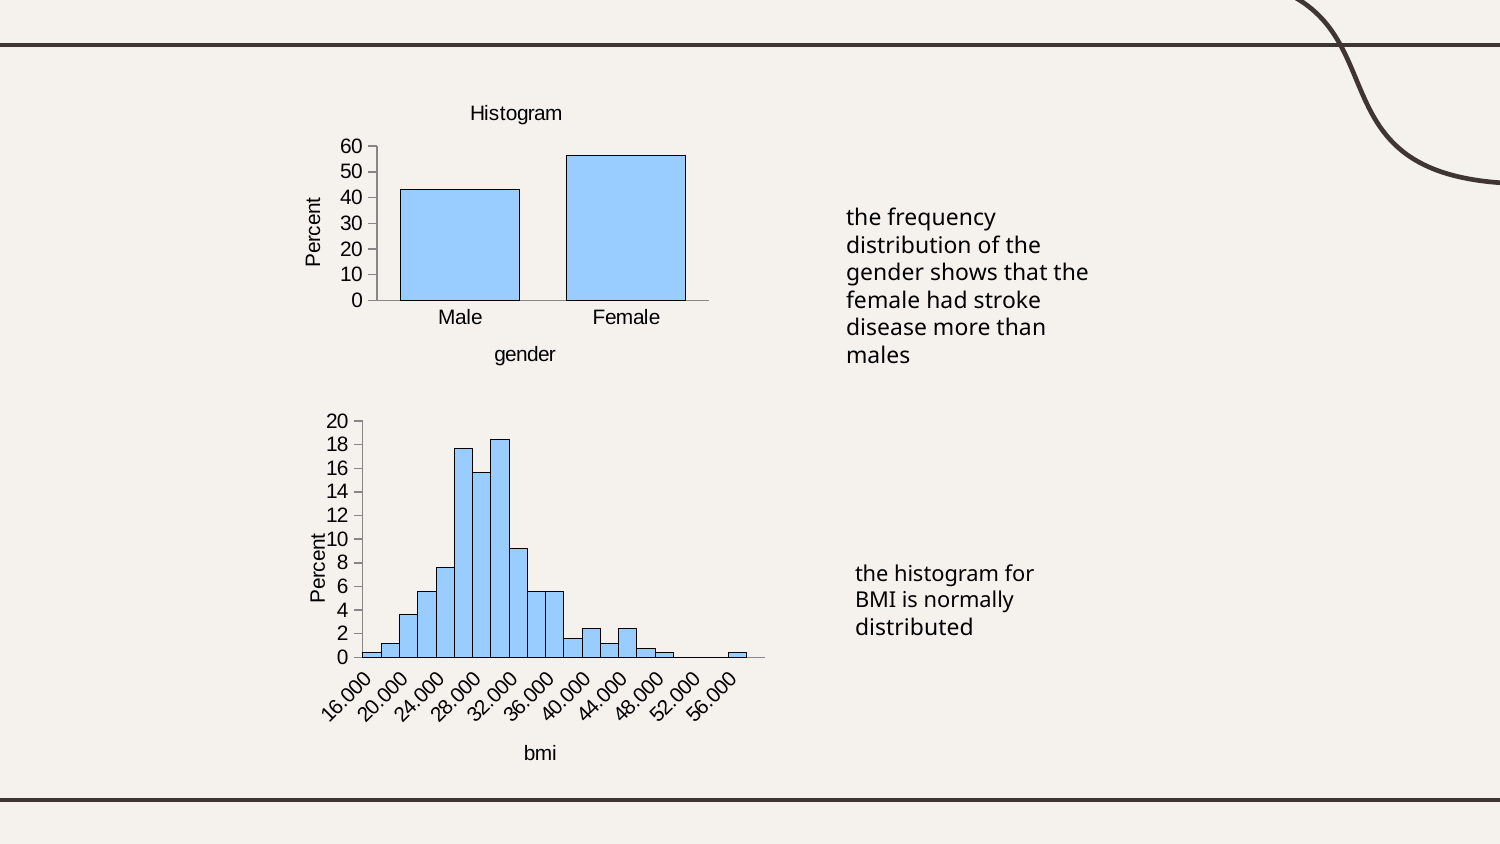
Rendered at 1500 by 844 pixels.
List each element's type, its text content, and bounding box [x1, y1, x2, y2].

text_box the histogram for BMI is normally distributed [840, 552, 1076, 647]
chart [289, 80, 787, 779]
text_box the frequency distribution of the gender shows that the female had stroke disease more than males [831, 195, 1122, 375]
